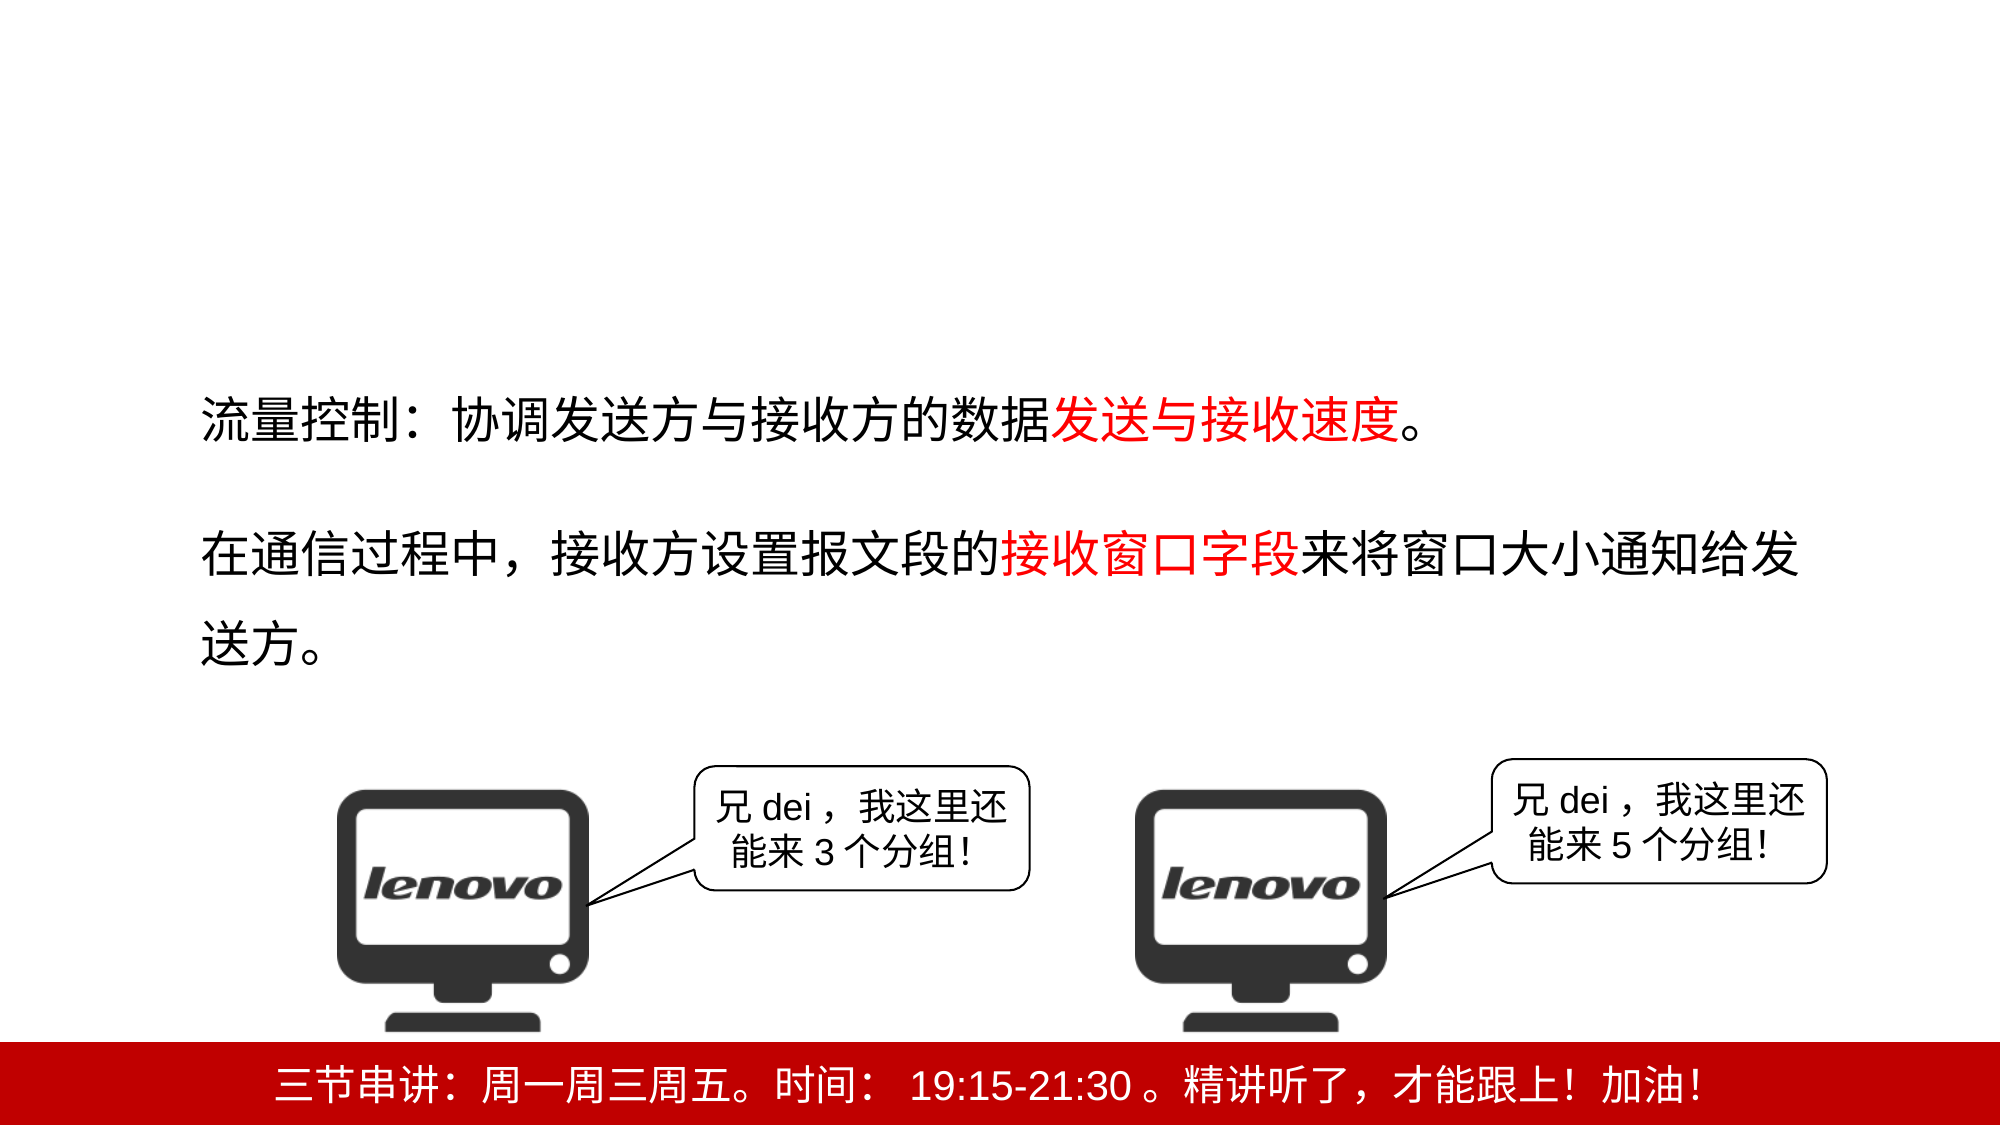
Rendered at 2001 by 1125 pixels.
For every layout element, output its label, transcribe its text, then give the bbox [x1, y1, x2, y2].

text_box 三节串讲：周一周三周五。时间：19:15-21:30。精讲听了，才能跟上！加油！ [0, 1042, 2000, 1125]
picture [1135, 785, 1387, 1037]
text_box 兄dei，我这里还能来3个分组！ [589, 765, 1031, 906]
text_box 兄dei，我这里还能来5个分组！ [1387, 758, 1828, 899]
text_box 流量控制：协调发送方与接收方的数据发送与接收速度。 [186, 350, 1827, 456]
picture [337, 785, 589, 1037]
text_box 在通信过程中，接收方设置报文段的接收窗口字段来将窗口大小通知给发送方。 [186, 485, 1827, 681]
